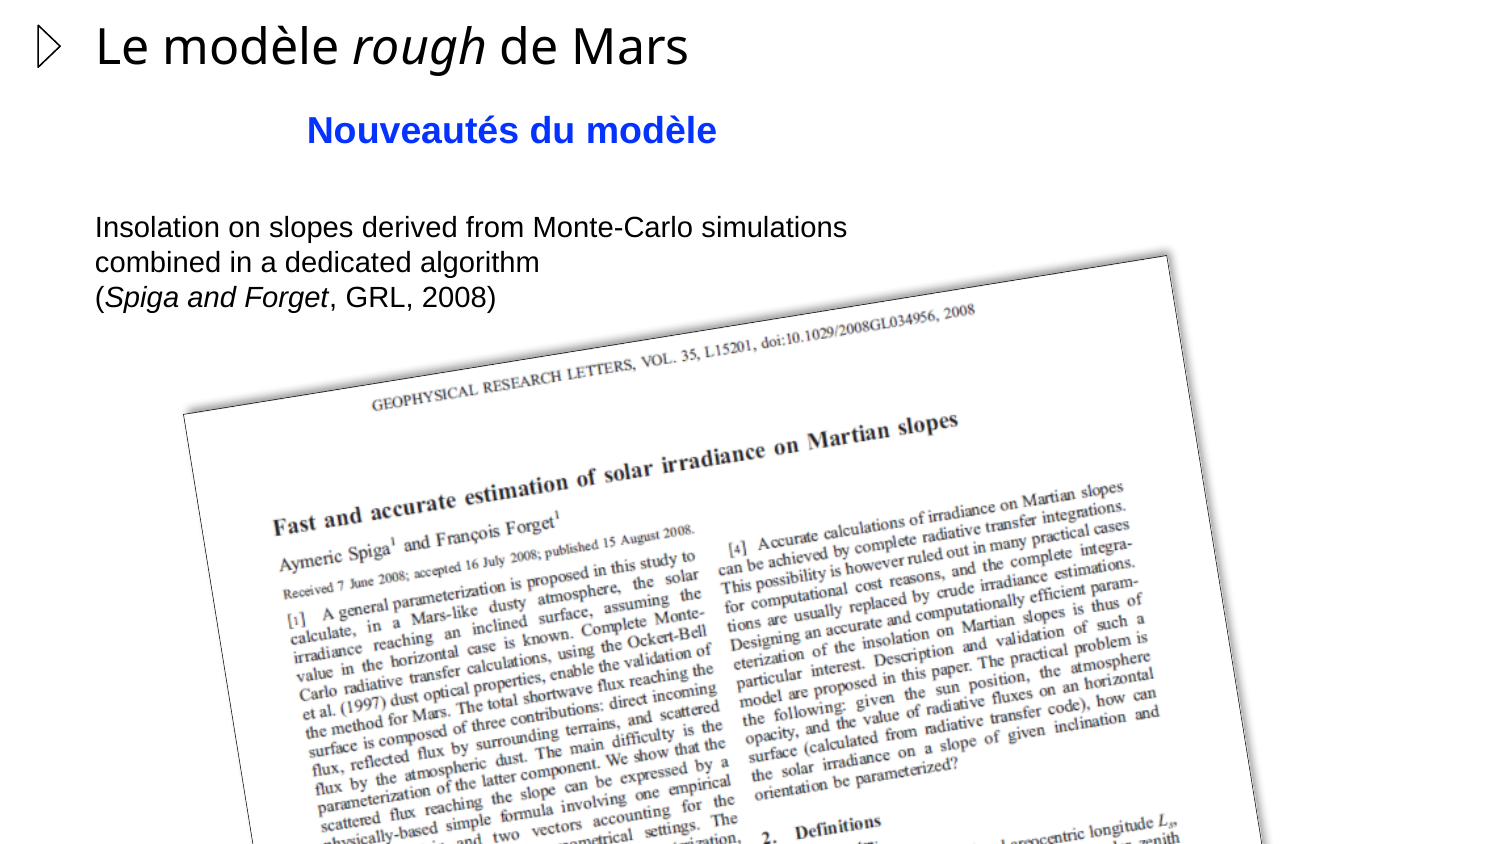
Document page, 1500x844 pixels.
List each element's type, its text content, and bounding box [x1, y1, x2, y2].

title Le modèle rough de Mars [80, 0, 1478, 94]
text_box Nouveautés du modèle [292, 98, 733, 159]
text_box Insolation on slopes derived from Monte-Carlo simulations combined in a dedicated algorithm (Spiga and Forget, GRL, 2008) [80, 200, 973, 321]
picture [185, 258, 1277, 844]
